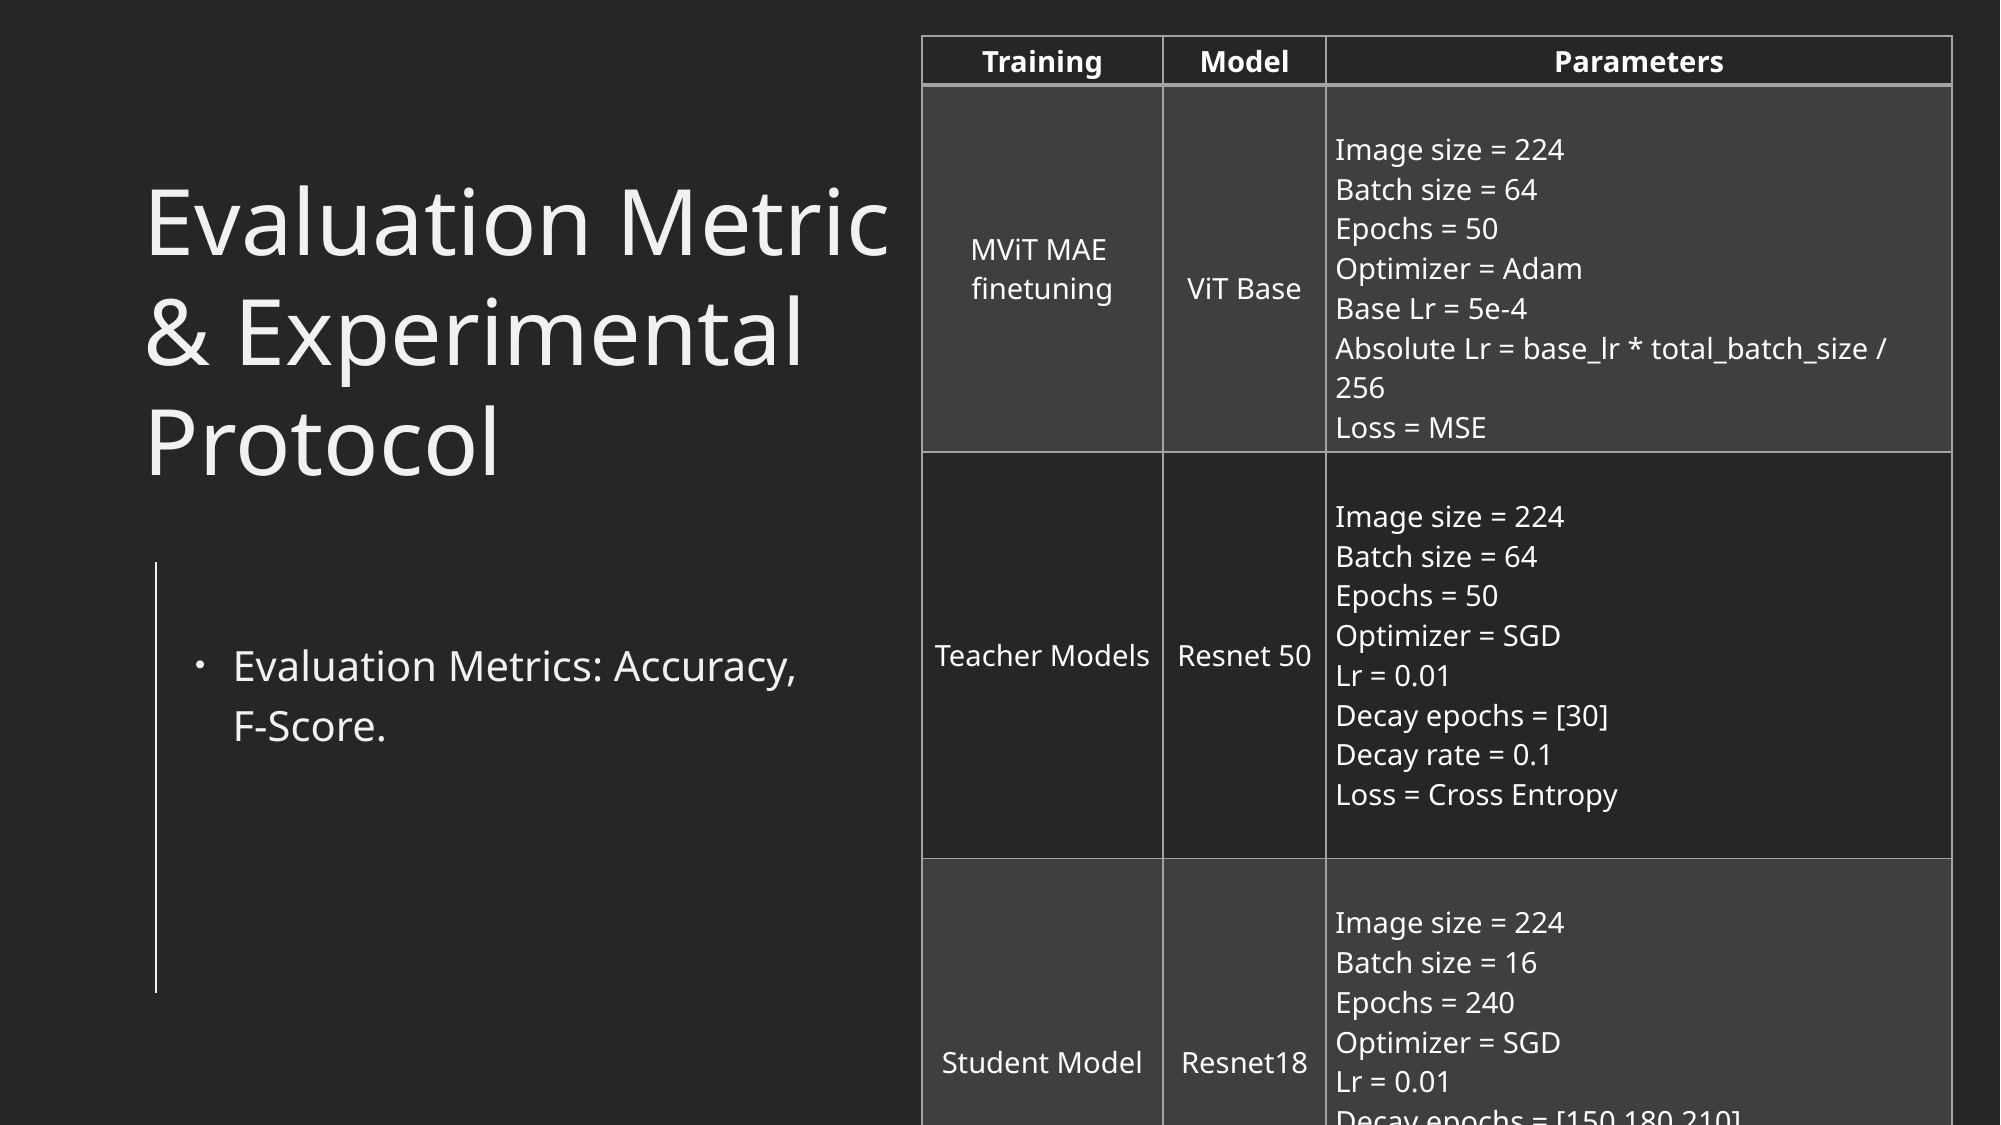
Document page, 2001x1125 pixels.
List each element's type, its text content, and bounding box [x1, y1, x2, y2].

list Evaluation Metrics: Accuracy, F-Score. [180, 582, 921, 701]
table_cell Image size = 224 Batch size = 64 Epochs = 50 Optimizer = SGD Lr = 0.01 Decay epochs = [30] Decay rate = 0.1 Loss = Cross Entropy [1327, 453, 1951, 858]
table_cell ViT Base [1164, 87, 1325, 451]
text_box [0, 0, 2000, 1125]
table_cell Student Model [923, 859, 1162, 1125]
table_cell Resnet18 [1164, 859, 1325, 1125]
table_cell Image size = 224 Batch size = 64 Epochs = 50 Optimizer = Adam Base Lr = 5e-4 Absolute Lr = base_lr * total_batch_size / 256 Loss = MSE [1327, 87, 1951, 451]
table_header Model [1164, 37, 1325, 83]
table_cell MViT MAE finetuning [923, 87, 1162, 451]
table_cell Image size = 224 Batch size = 16 Epochs = 240 Optimizer = SGD Lr = 0.01 Decay epochs = [150,180,210] Decay rate = 0.1 Loss = SWD Loss + Cosine Embedding Loss [1327, 859, 1951, 1125]
table_header Parameters [1327, 37, 1951, 83]
table_cell Resnet 50 [1164, 453, 1325, 858]
table_cell Teacher Models [923, 453, 1162, 858]
text_box [180, 701, 922, 958]
title Evaluation Metric & Experimental Protocol [128, 146, 921, 502]
table_header Training [923, 37, 1162, 83]
